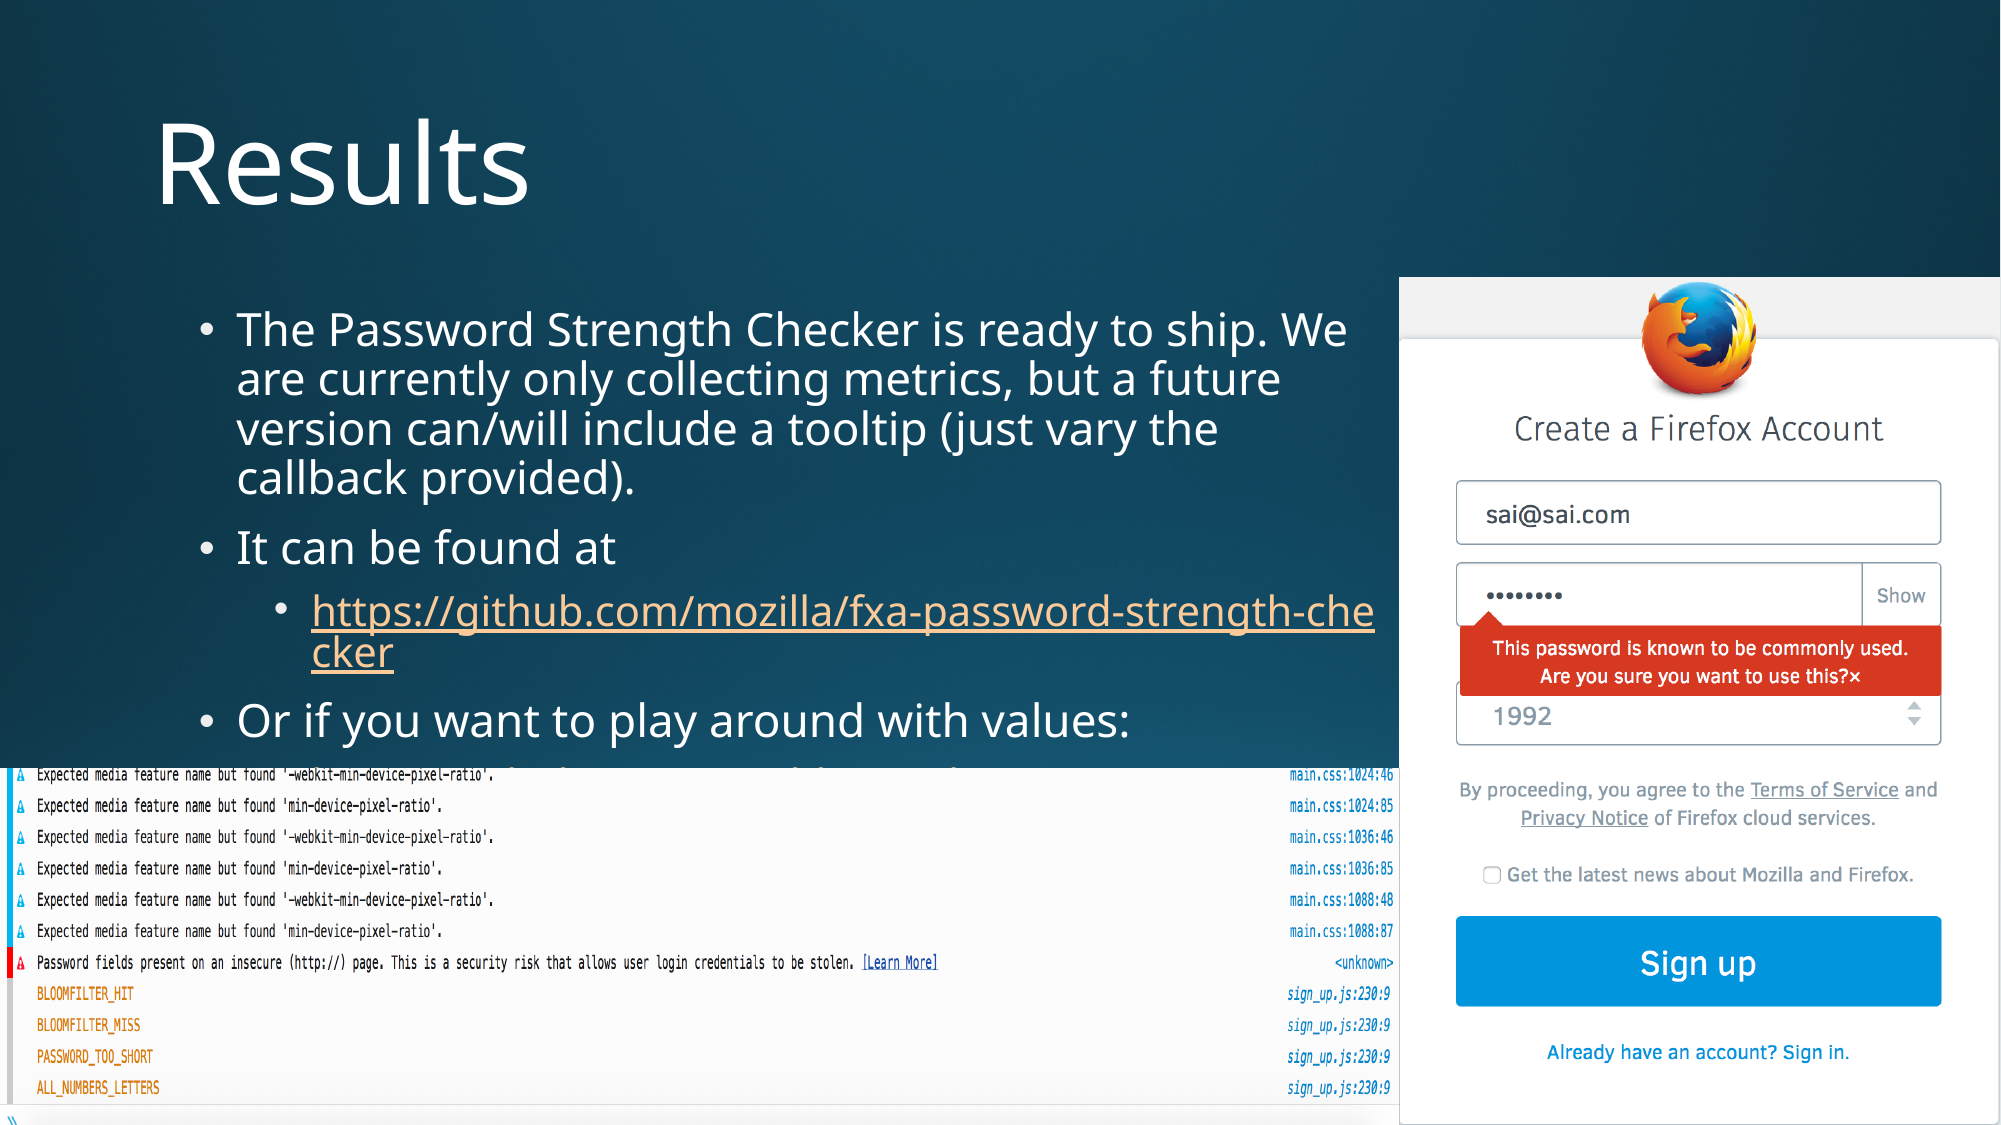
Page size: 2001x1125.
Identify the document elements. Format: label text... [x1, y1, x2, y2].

list The Password Strength Checker is ready to ship. We are currently only collecting metrics, but a future version can/will include a tooltip (just vary the callback provided). It can be found at https://github.com/mozilla/fxa-password-strength-checker Or if you want to play around with values: https://github.com/TDA/bloomFilter [183, 299, 1399, 768]
picture [0, 0, 2001, 1125]
title Results [137, 59, 1863, 278]
